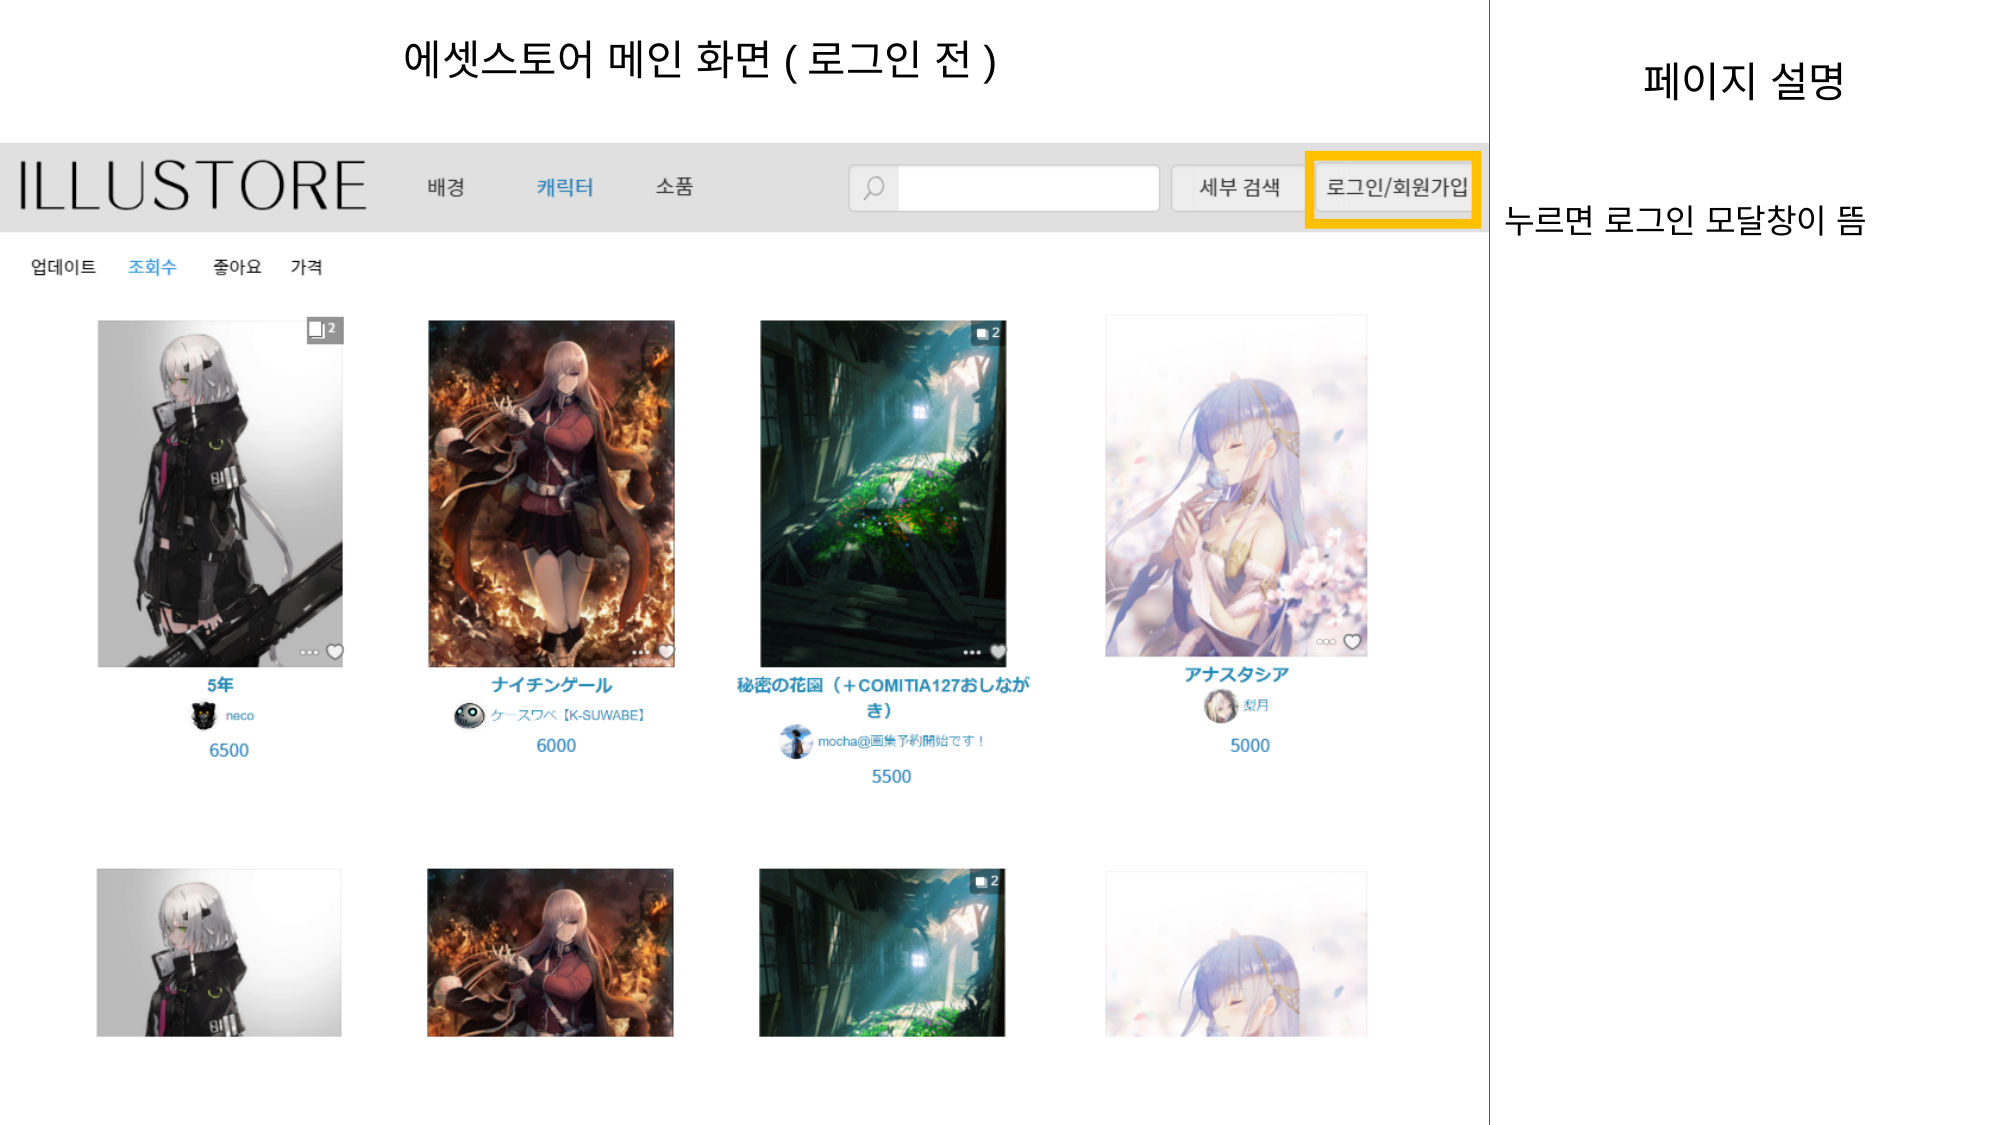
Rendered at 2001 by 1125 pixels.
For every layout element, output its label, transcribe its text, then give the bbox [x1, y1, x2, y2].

picture [0, 143, 1489, 1038]
text_box 에셋스토어 메인 화면(로그인 전) [388, 26, 1013, 92]
text_box 페이지 설명 [1628, 48, 1863, 113]
text_box 누르면 로그인 모달창이 뜸 [1490, 192, 2000, 288]
